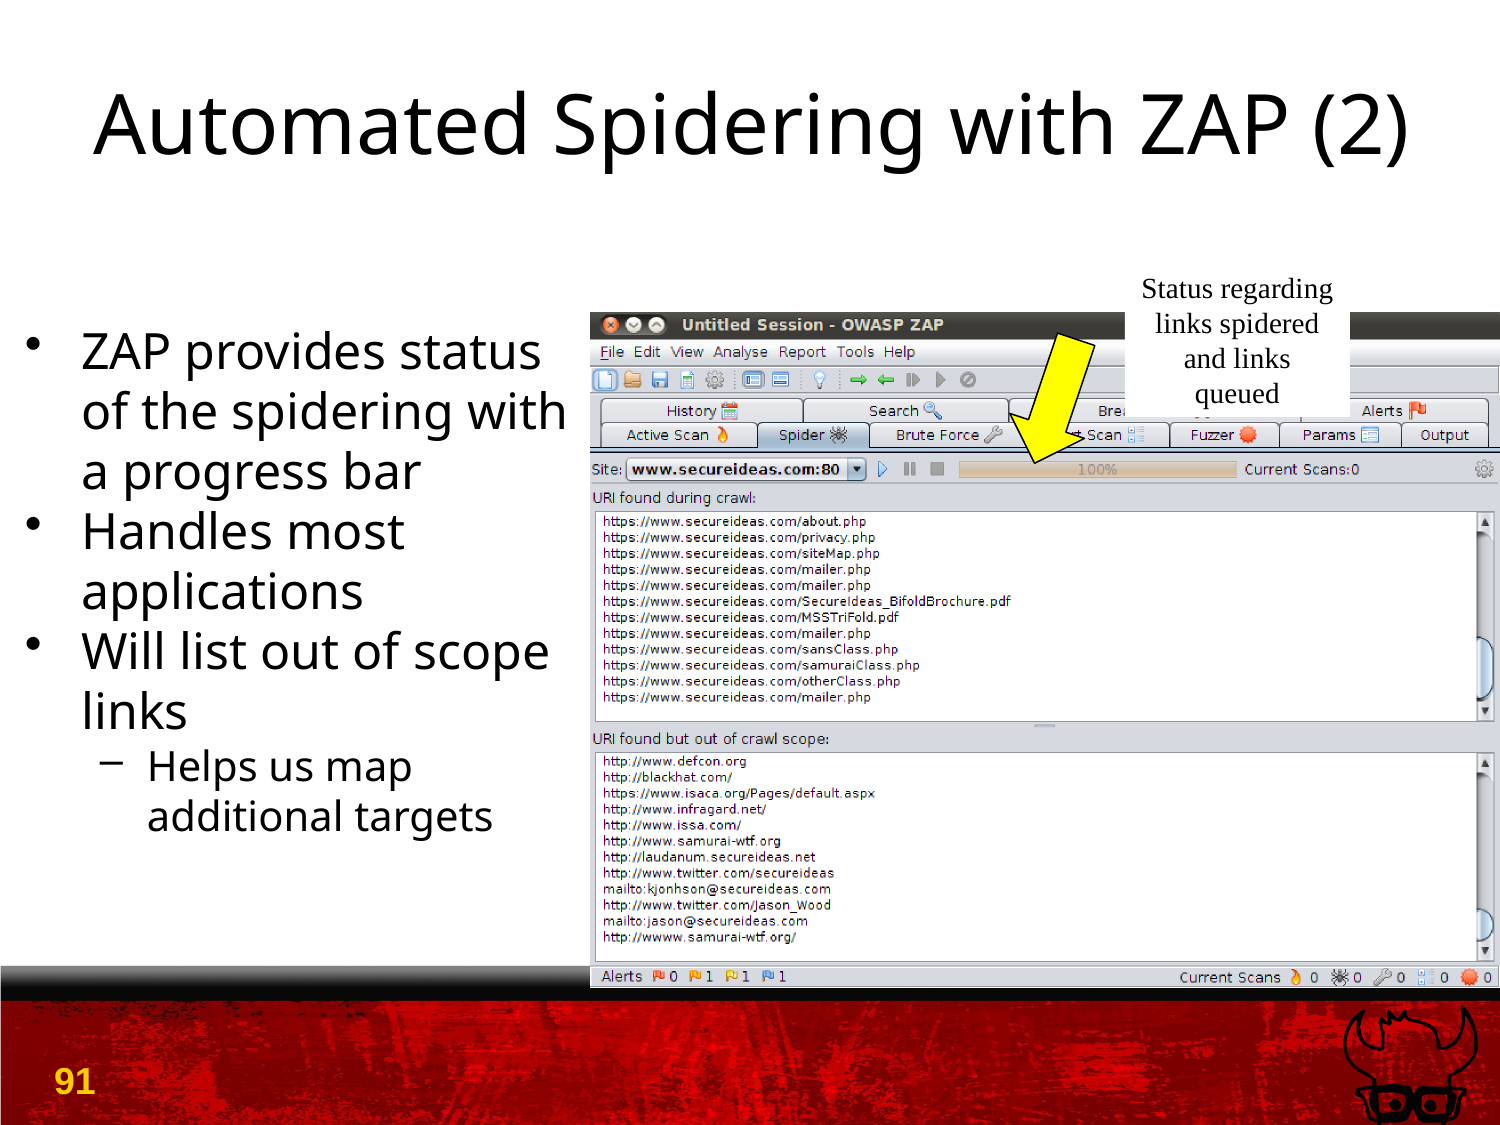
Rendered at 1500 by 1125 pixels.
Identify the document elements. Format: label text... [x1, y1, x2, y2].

list ZAP provides status of the spidering with a progress bar Handles most applications Will list out of scope links Helps us map additional targets [9, 311, 593, 1031]
picture [0, 282, 1500, 1125]
text_box Status regarding links spidered and links queued [1124, 262, 1350, 310]
title Automated Spidering with ZAP (2) [35, 24, 1469, 219]
